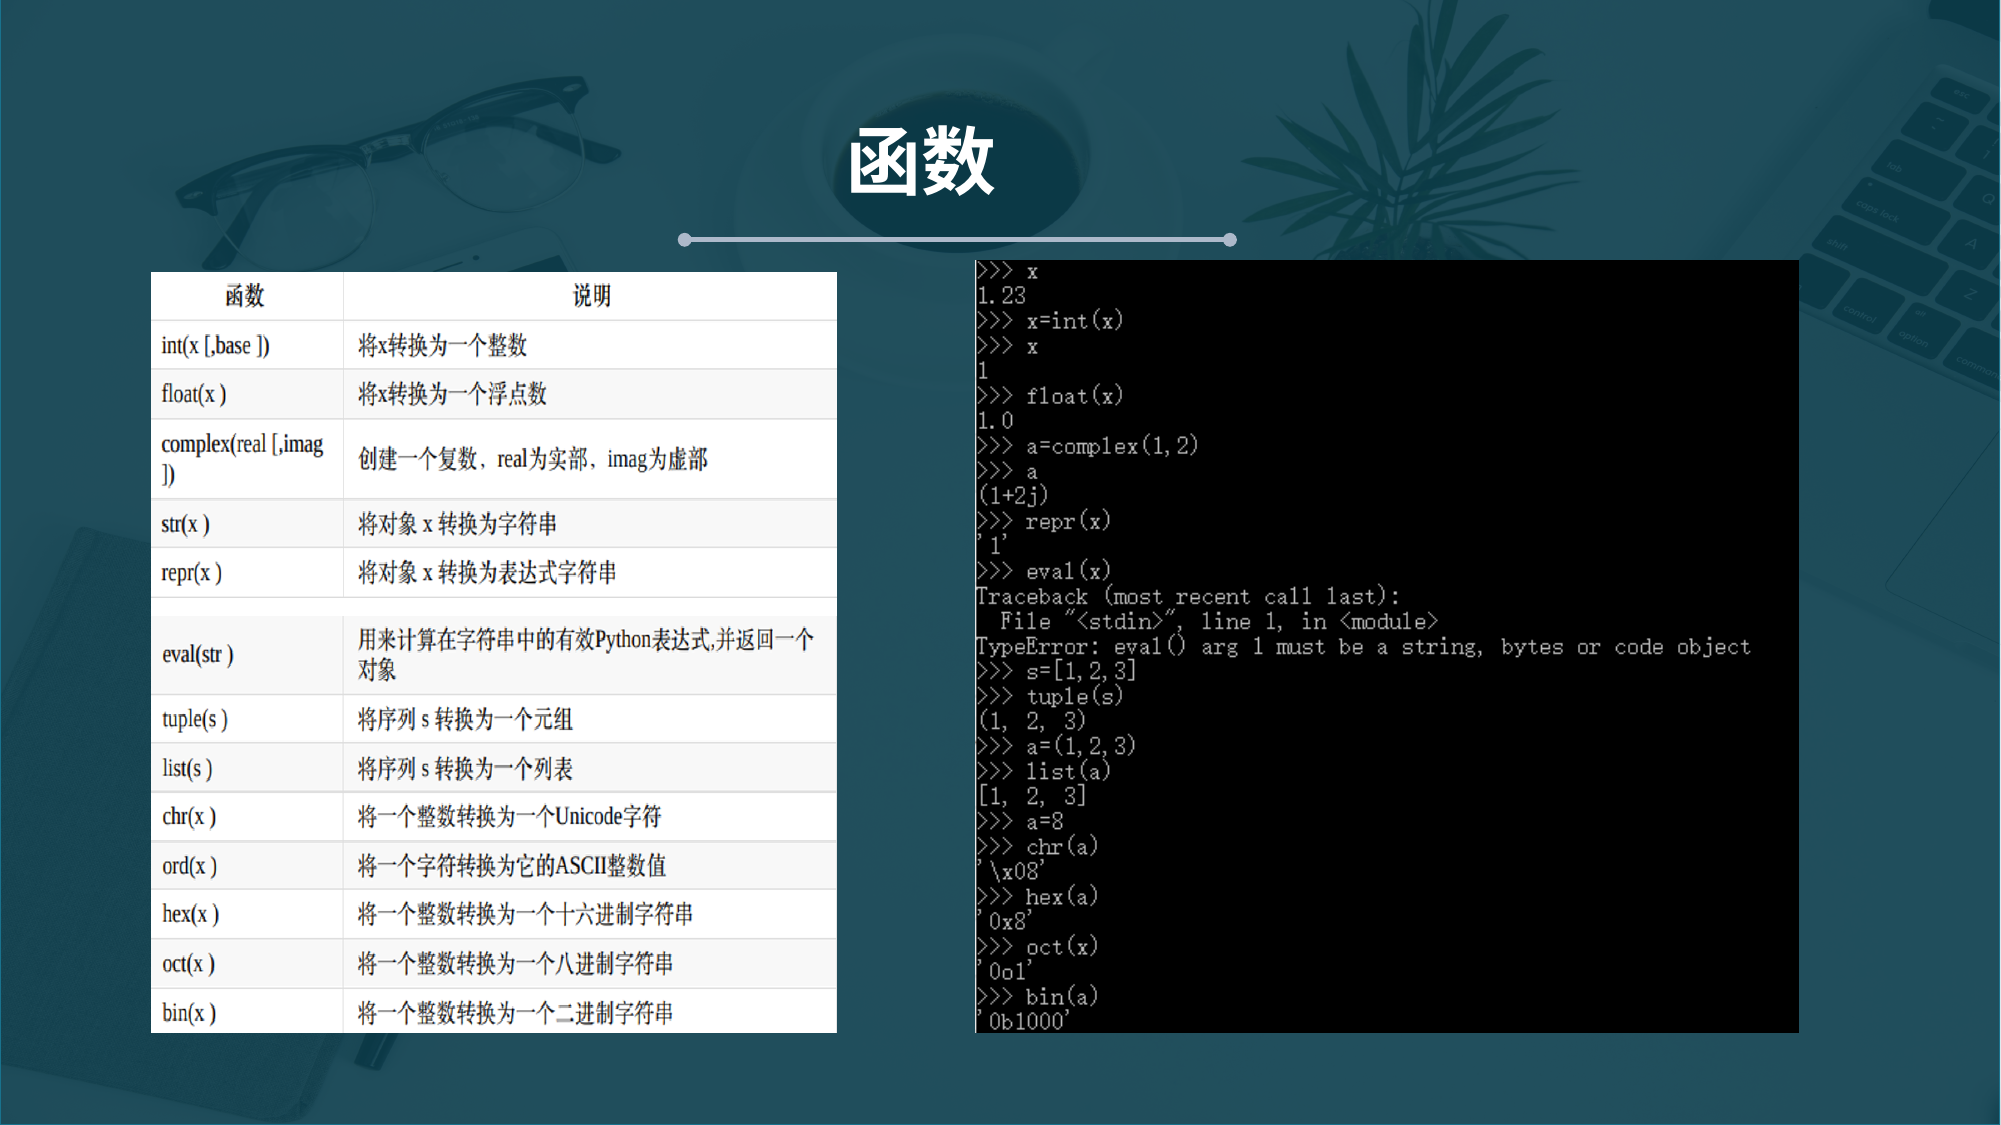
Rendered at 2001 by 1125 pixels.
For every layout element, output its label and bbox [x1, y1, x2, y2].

text_box [684, 92, 1230, 240]
picture [975, 260, 1799, 1033]
picture [151, 272, 837, 1033]
